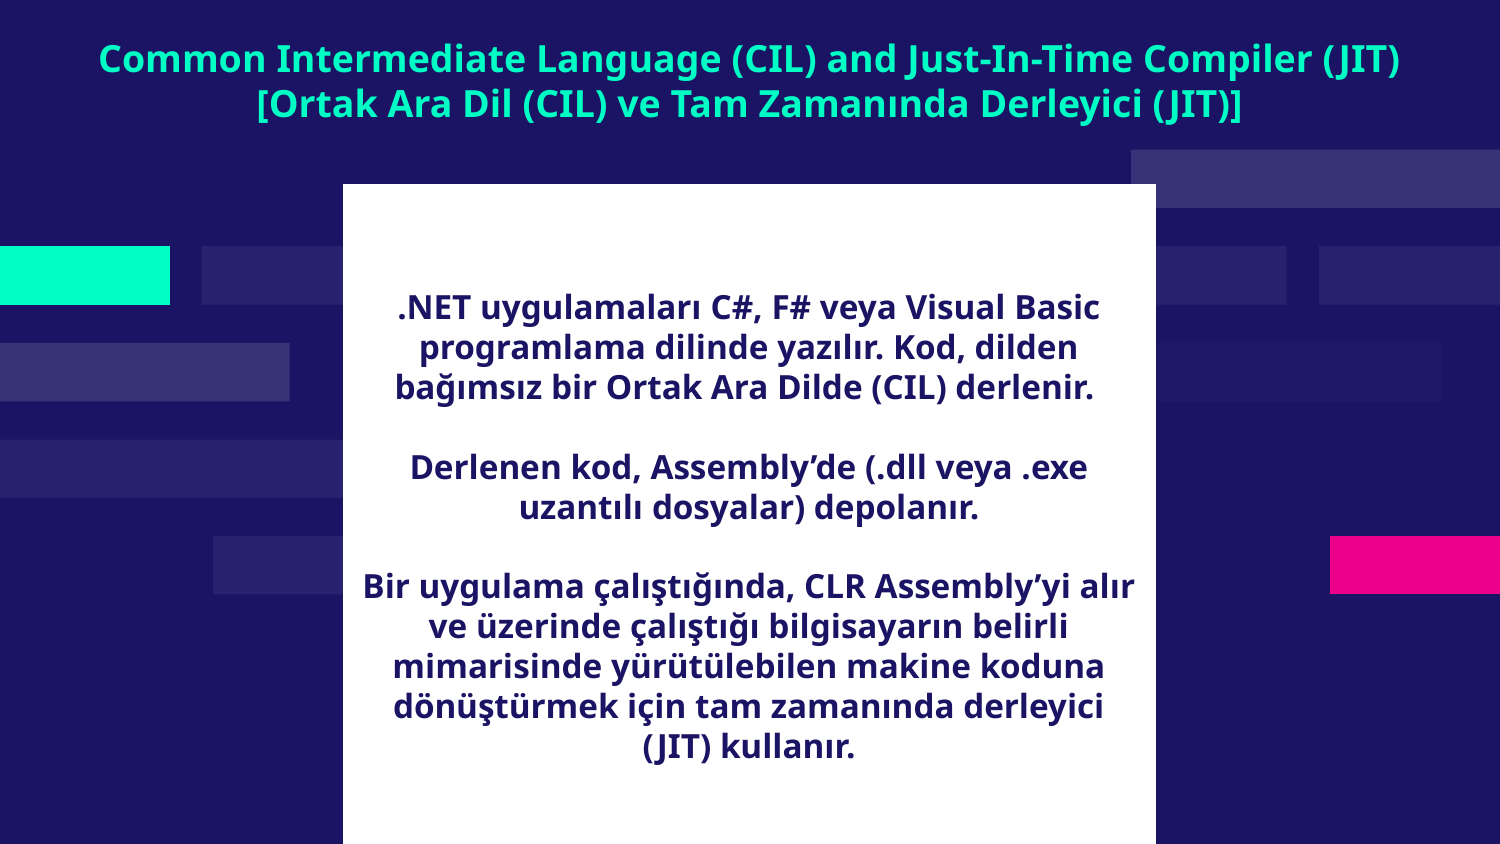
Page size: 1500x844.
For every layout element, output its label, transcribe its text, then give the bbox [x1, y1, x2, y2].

text_box .NET uygulamaları C#, F# veya Visual Basic programlama dilinde yazılır. Kod, dilden bağımsız bir Ortak Ara Dilde (CIL) derlenir. Derlenen kod, Assembly’de (.dll veya .exe uzantılı dosyalar) depolanır. Bir uygulama çalıştığında, CLR Assembly’yi alır ve üzerinde çalıştığı bilgisayarın belirli mimarisinde yürütülebilen makine koduna dönüştürmek için tam zamanında derleyici (JIT) kullanır. [343, 459, 1155, 592]
title Common Intermediate Language (CIL) and Just-In-Time Compiler (JIT) [Ortak Ara Dil (CIL) ve Tam Zamanında Derleyici (JIT)] [0, 20, 1500, 130]
